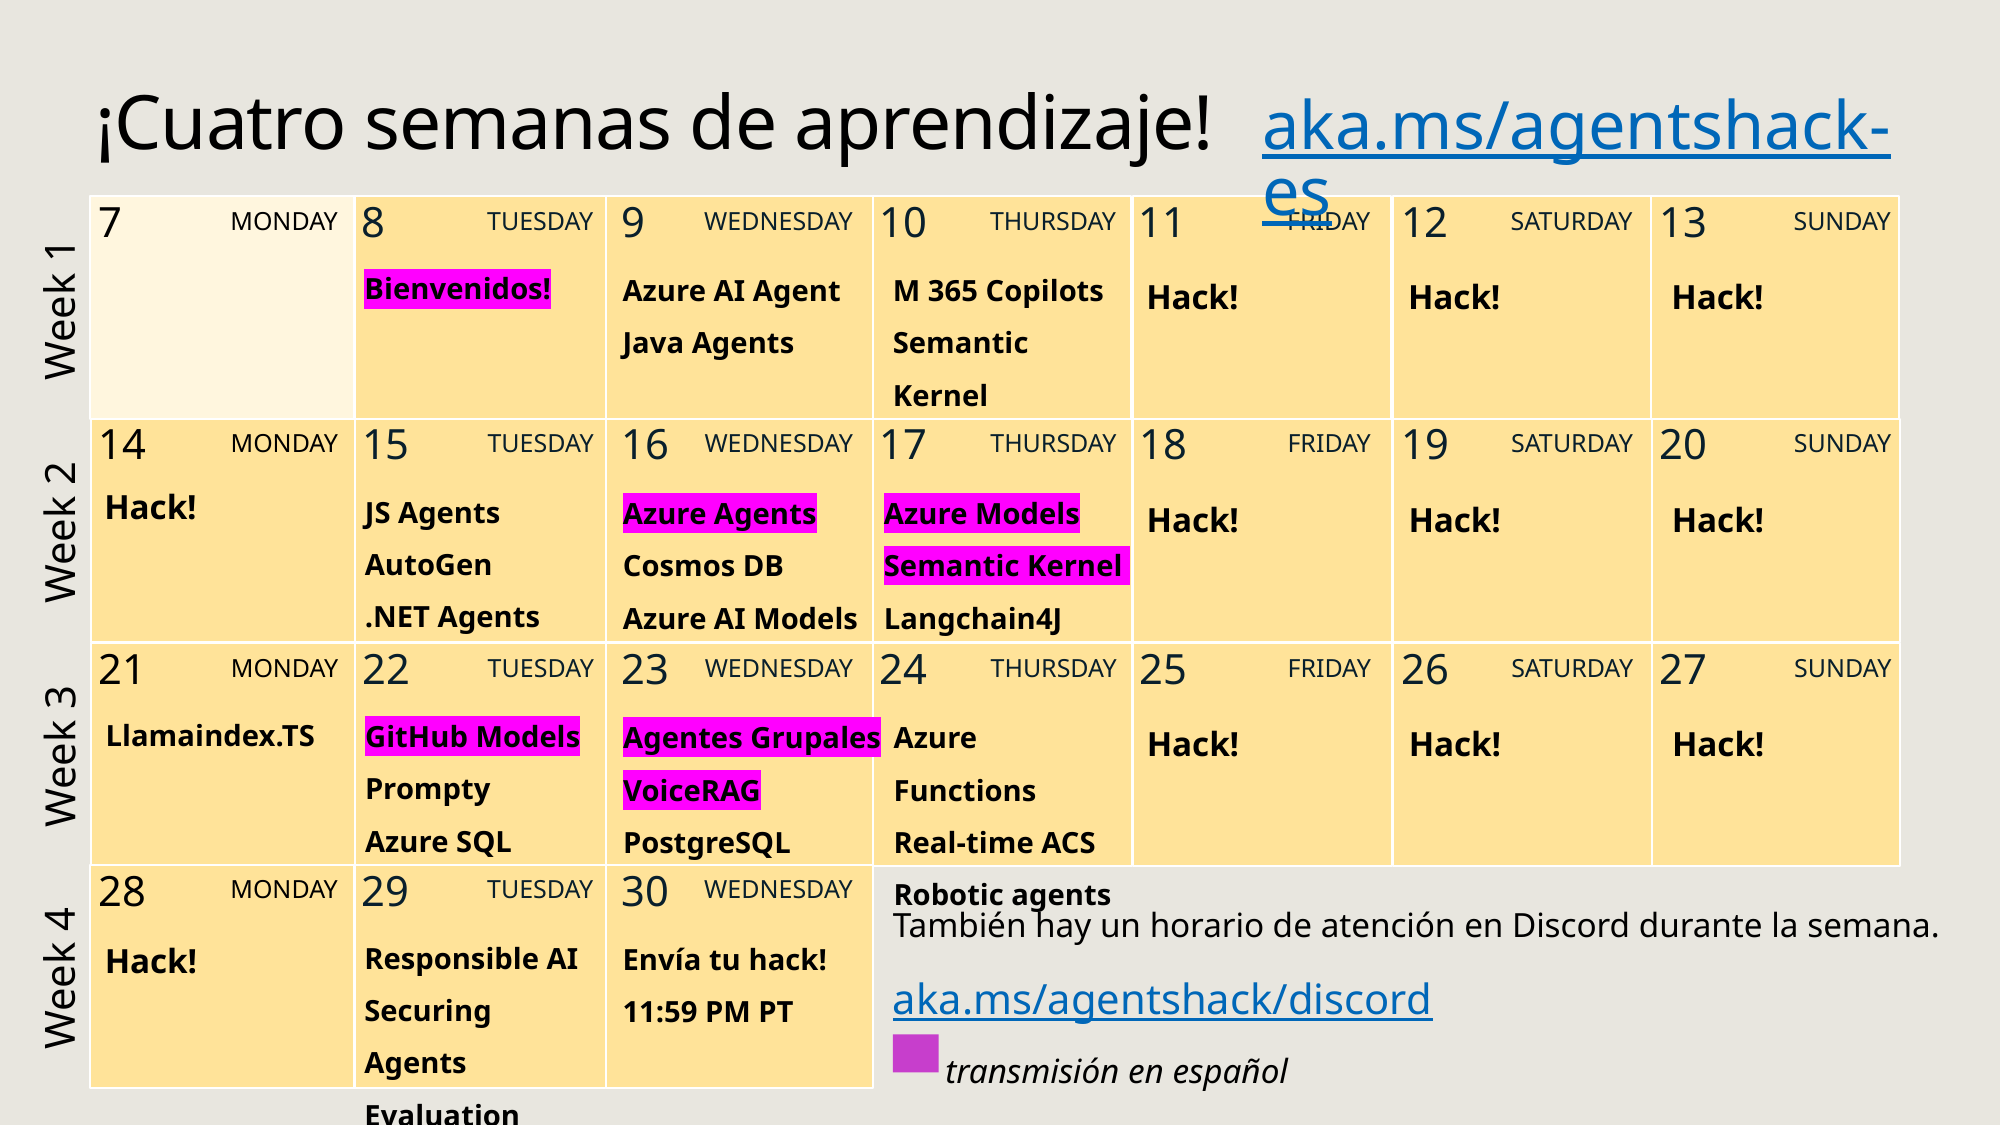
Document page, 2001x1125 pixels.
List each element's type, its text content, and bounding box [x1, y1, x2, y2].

text_box 8 [361, 195, 429, 246]
text_box JS Agents AutoGen .NET Agents [364, 476, 598, 634]
title ¡Cuatro semanas de aprendizaje! [95, 75, 1316, 166]
text_box 15 [362, 418, 429, 469]
text_box Hack! [1146, 256, 1380, 316]
text_box MONDAY [223, 204, 338, 235]
text_box TUESDAY [479, 874, 594, 905]
text_box TUESDAY [479, 652, 594, 683]
text_box [892, 1034, 939, 1073]
text_box 17 [879, 418, 947, 469]
text_box 24 [879, 642, 947, 693]
text_box Hack! [1146, 479, 1380, 539]
text_box Hack! [1671, 256, 1905, 316]
text_box [872, 195, 1132, 418]
text_box Hack! [1146, 703, 1381, 763]
text_box 29 [361, 864, 429, 915]
text_box [1392, 418, 1651, 642]
text_box También hay un horario de atención en Discord durante la semana. aka.ms/agentshack/discord transmisión en español [892, 884, 1978, 1125]
text_box [1392, 195, 1651, 418]
text_box Week 3 [33, 652, 84, 828]
text_box [89, 195, 355, 420]
text_box Hack! [104, 919, 338, 980]
text_box TUESDAY [479, 204, 594, 235]
text_box [1393, 642, 1651, 867]
text_box Azure Functions Real-time ACS Robotic agents [893, 701, 1127, 884]
text_box THURSDAY [952, 428, 1117, 459]
text_box [606, 858, 872, 864]
text_box aka.ms/agentshack-es [1262, 82, 1923, 174]
text_box MONDAY [224, 652, 339, 683]
text_box 22 [362, 642, 429, 693]
text_box [90, 418, 356, 642]
text_box Envía tu hack! 11:59 PM PT [622, 923, 856, 1029]
text_box Hack! [1408, 479, 1642, 539]
text_box [872, 642, 1133, 867]
text_box SATURDAY [1468, 204, 1633, 235]
text_box [606, 642, 872, 701]
text_box [356, 418, 605, 642]
text_box 9 [621, 195, 688, 246]
text_box 18 [1139, 418, 1206, 469]
text_box Agentes Grupales VoiceRAG PostgreSQL [623, 701, 893, 860]
text_box WEDNESDAY [688, 428, 854, 459]
text_box Azure Agents Cosmos DB Azure AI Models [622, 477, 883, 636]
text_box MONDAY [224, 428, 339, 459]
text_box [90, 642, 356, 864]
text_box [605, 864, 873, 1089]
text_box 27 [1659, 642, 1727, 693]
text_box MONDAY [223, 874, 338, 905]
text_box [1132, 195, 1392, 418]
text_box 10 [879, 195, 946, 246]
text_box FRIDAY [1206, 652, 1372, 683]
text_box 21 [98, 642, 166, 693]
text_box 30 [621, 864, 688, 915]
text_box [1132, 418, 1392, 642]
text_box THURSDAY [952, 652, 1118, 683]
text_box 28 [98, 864, 165, 915]
text_box [89, 864, 355, 1089]
text_box [605, 195, 872, 418]
text_box Responsible AI Securing Agents Evaluation [364, 922, 598, 1125]
text_box M 365 Copilots Semantic Kernel .NET Agents [892, 254, 1127, 418]
text_box 23 [621, 642, 689, 693]
text_box Llamaindex.TS [105, 699, 339, 753]
text_box [1651, 195, 1900, 418]
text_box 19 [1401, 418, 1468, 469]
text_box Azure AI Agent Java Agents [622, 254, 865, 413]
text_box 11 [1138, 195, 1206, 246]
text_box Hack! [1672, 703, 1906, 763]
text_box 12 [1401, 195, 1468, 246]
text_box [605, 418, 872, 642]
text_box GitHub Models Prompty Azure SQL [365, 700, 632, 858]
text_box FRIDAY [1206, 428, 1371, 459]
text_box 7 [98, 195, 165, 246]
text_box TUESDAY [479, 428, 594, 459]
text_box Hack! [104, 466, 338, 527]
text_box [1651, 642, 1901, 867]
text_box Hack! [1671, 479, 1906, 539]
text_box SUNDAY [1726, 428, 1892, 459]
text_box FRIDAY [1205, 204, 1371, 235]
text_box 16 [621, 418, 689, 469]
text_box 20 [1659, 418, 1727, 469]
text_box Hack! [1408, 703, 1642, 763]
text_box [355, 195, 605, 418]
text_box [1133, 642, 1393, 867]
text_box Hack! [1408, 256, 1642, 316]
text_box WEDNESDAY [688, 204, 853, 235]
text_box WEDNESDAY [688, 874, 853, 905]
text_box [872, 418, 1132, 477]
text_box WEDNESDAY [688, 652, 854, 683]
text_box Week 4 [33, 874, 84, 1050]
text_box 26 [1401, 642, 1469, 693]
text_box 25 [1139, 642, 1206, 693]
text_box [356, 642, 606, 864]
text_box Azure Models Semantic Kernel Langchain4J [883, 477, 1151, 636]
text_box SATURDAY [1468, 428, 1634, 459]
text_box Week 1 [33, 205, 84, 381]
text_box [1651, 418, 1901, 642]
text_box THURSDAY [951, 204, 1117, 235]
text_box 14 [98, 418, 166, 469]
text_box 13 [1659, 195, 1726, 246]
text_box [872, 636, 1132, 642]
text_box Bienvenidos! [364, 253, 614, 306]
text_box [355, 864, 605, 1089]
text_box Week 2 [33, 428, 84, 604]
text_box SATURDAY [1468, 652, 1634, 683]
text_box SUNDAY [1726, 204, 1891, 235]
text_box SUNDAY [1726, 652, 1892, 683]
